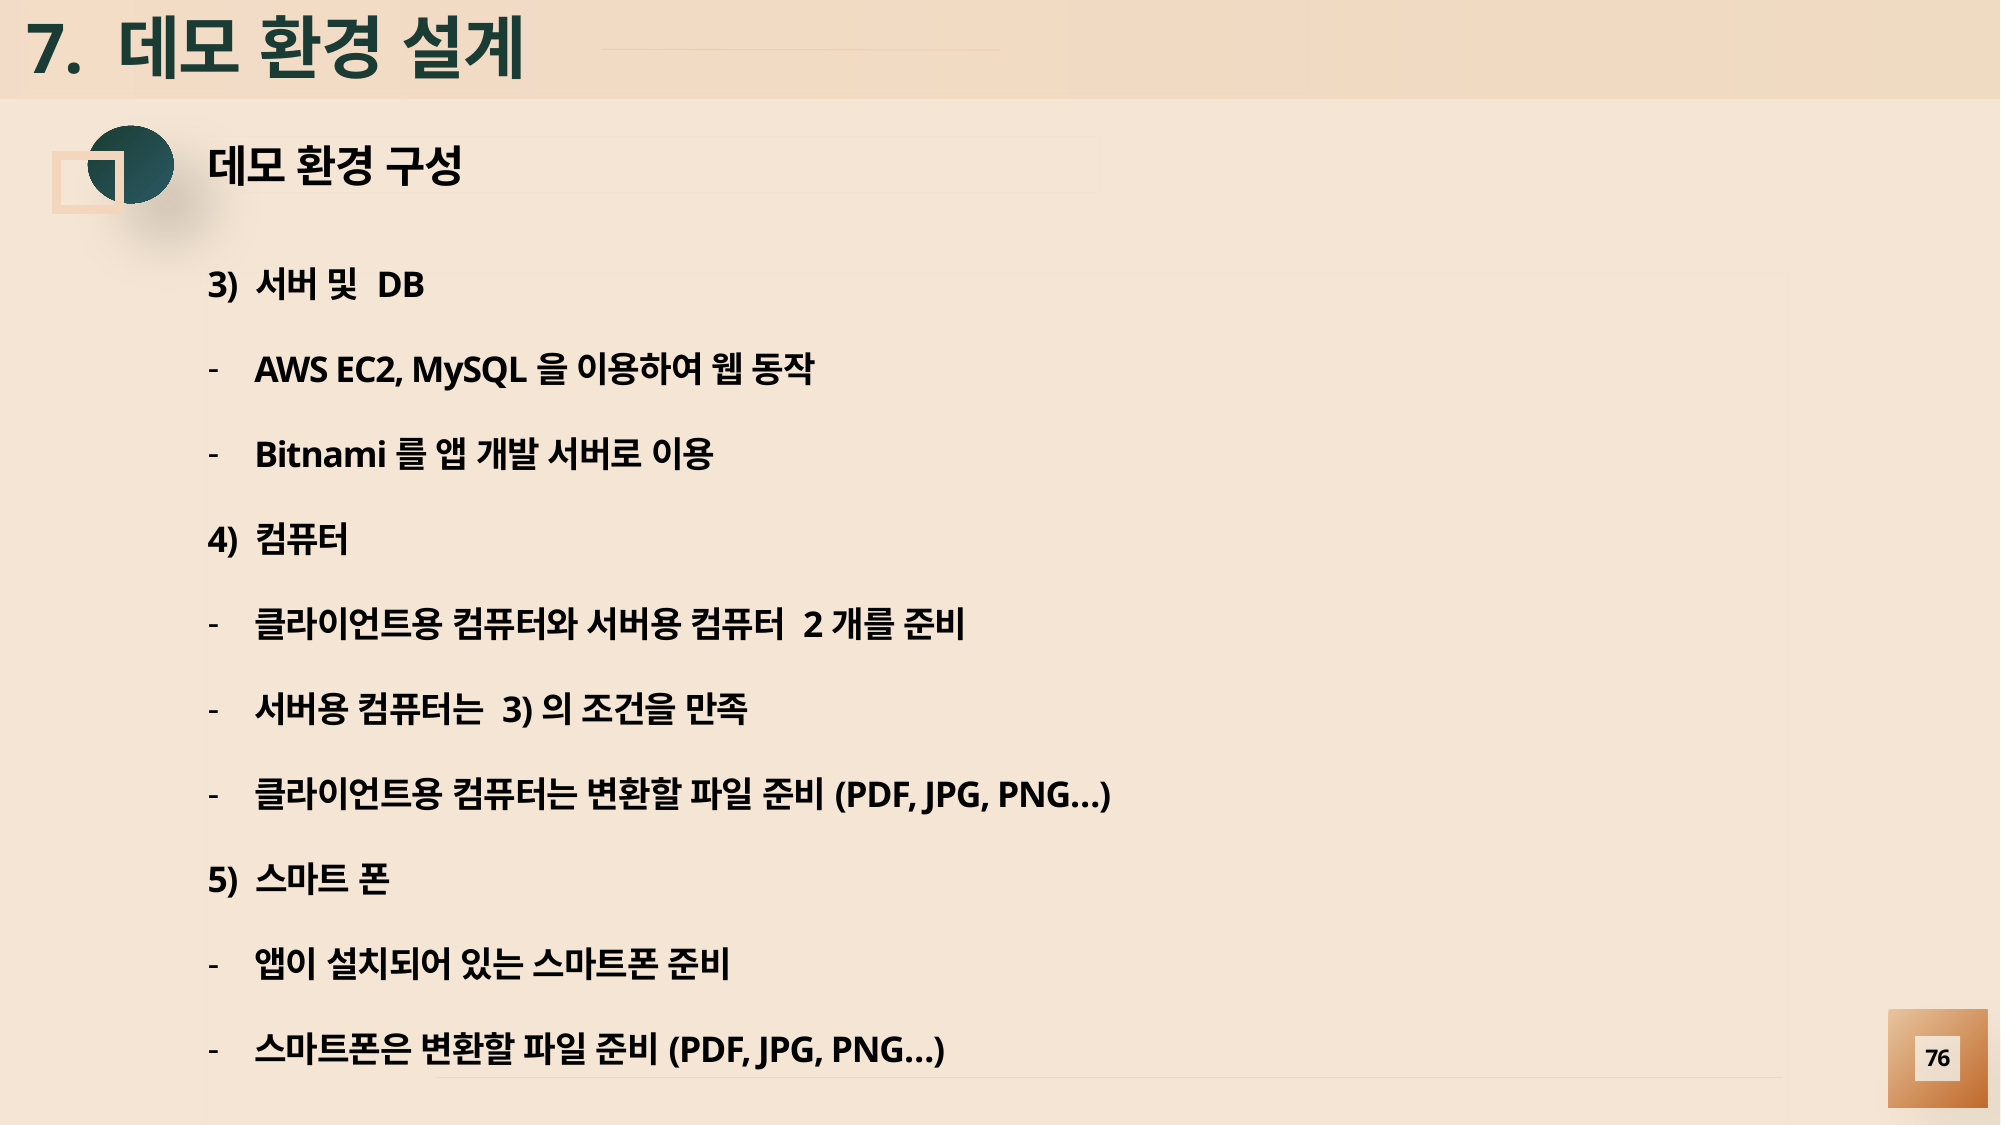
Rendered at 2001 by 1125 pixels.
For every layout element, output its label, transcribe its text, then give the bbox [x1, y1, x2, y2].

text_box 3) 서버 및 DB AWS EC2, MySQL을 이용하여 웹 동작 Bitnami를 앱 개발 서버로 이용 4) 컴퓨터 클라이언트용 컴퓨터와 서버용 컴퓨터 2개를 준비 서버용 컴퓨터는 3)의 조건을 만족 클라이언트용 컴퓨터는 변환할 파일 준비(PDF, JPG, PNG…) 5) 스마트 폰 앱이 설치되어 있는 스마트폰 준비 스마트폰은 변환할 파일 준비(PDF, JPG, PNG…) [207, 272, 1789, 1125]
text_box [53, 152, 123, 213]
text_box 데모 환경 구성 [207, 136, 1102, 193]
text_box [0, 0, 2000, 75]
text_box [89, 124, 175, 205]
title 7. 데모 환경 설계 [26, 75, 1308, 94]
slide_number 76 [1890, 1042, 1986, 1077]
text_box [86, 159, 116, 202]
